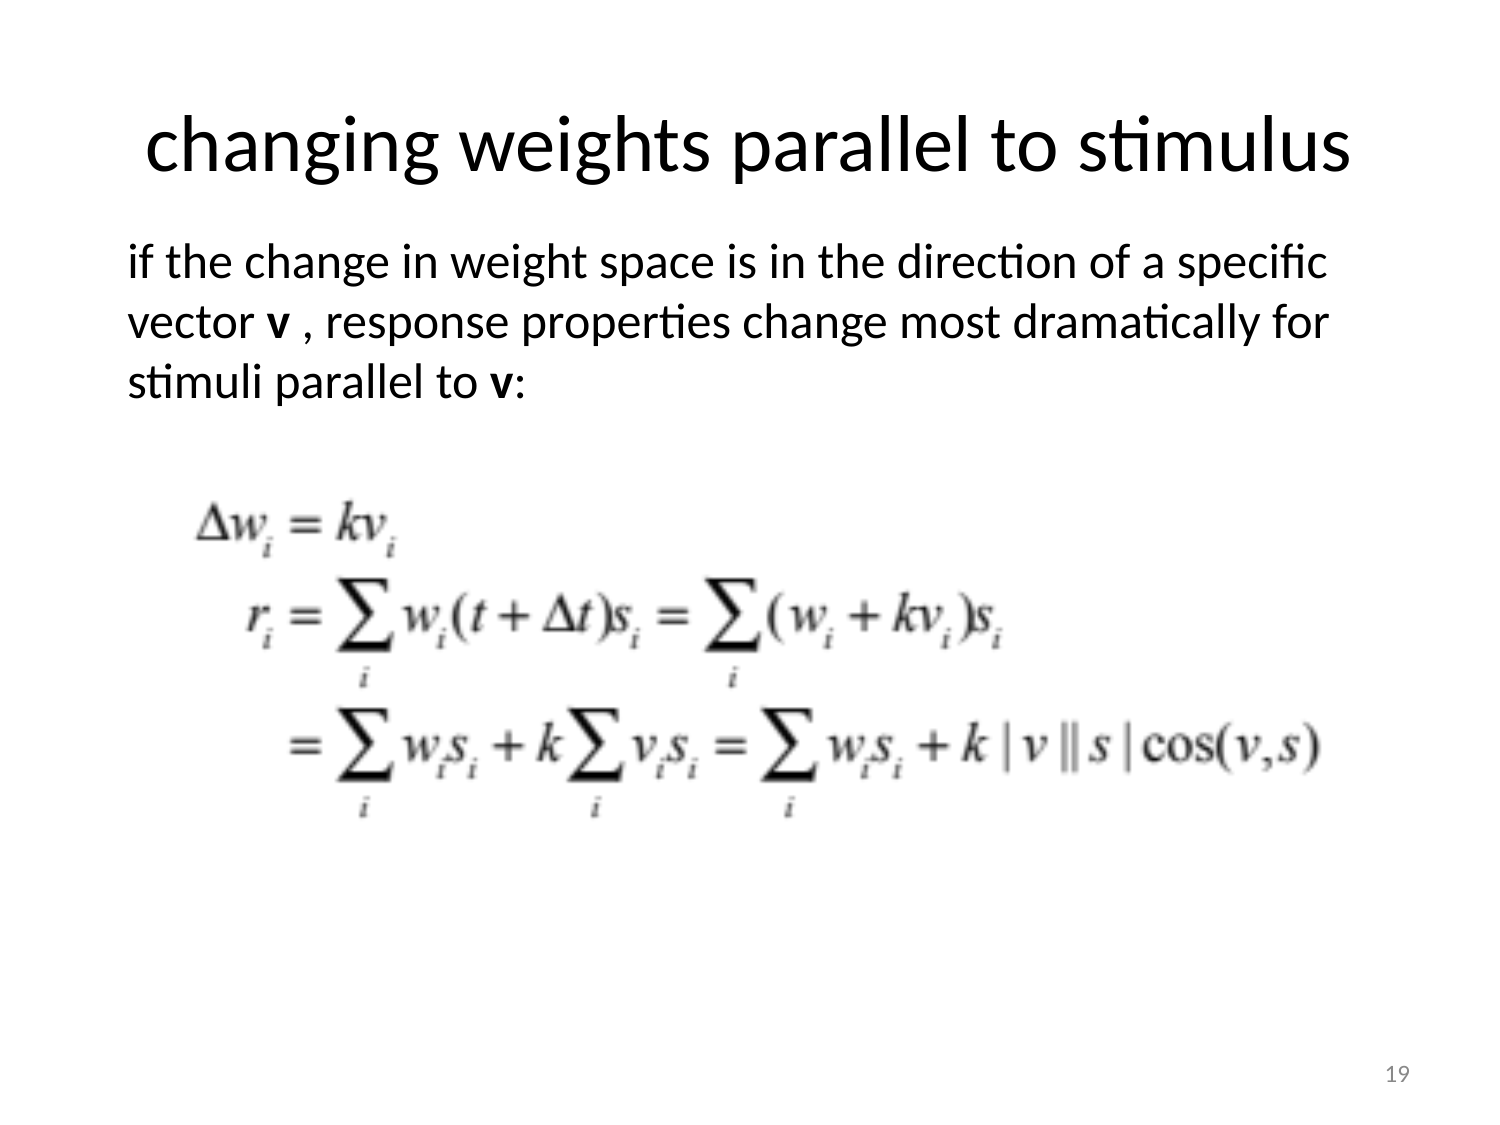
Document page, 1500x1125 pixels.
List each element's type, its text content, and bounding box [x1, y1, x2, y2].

slide_number 19 [1074, 1042, 1425, 1103]
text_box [188, 478, 1326, 823]
title changing weights parallel to stimulus [75, 45, 1425, 233]
text_box if the change in weight space is in the direction of a specific vector v , response properties change most dramatically for stimuli parallel to v: [112, 220, 1390, 476]
